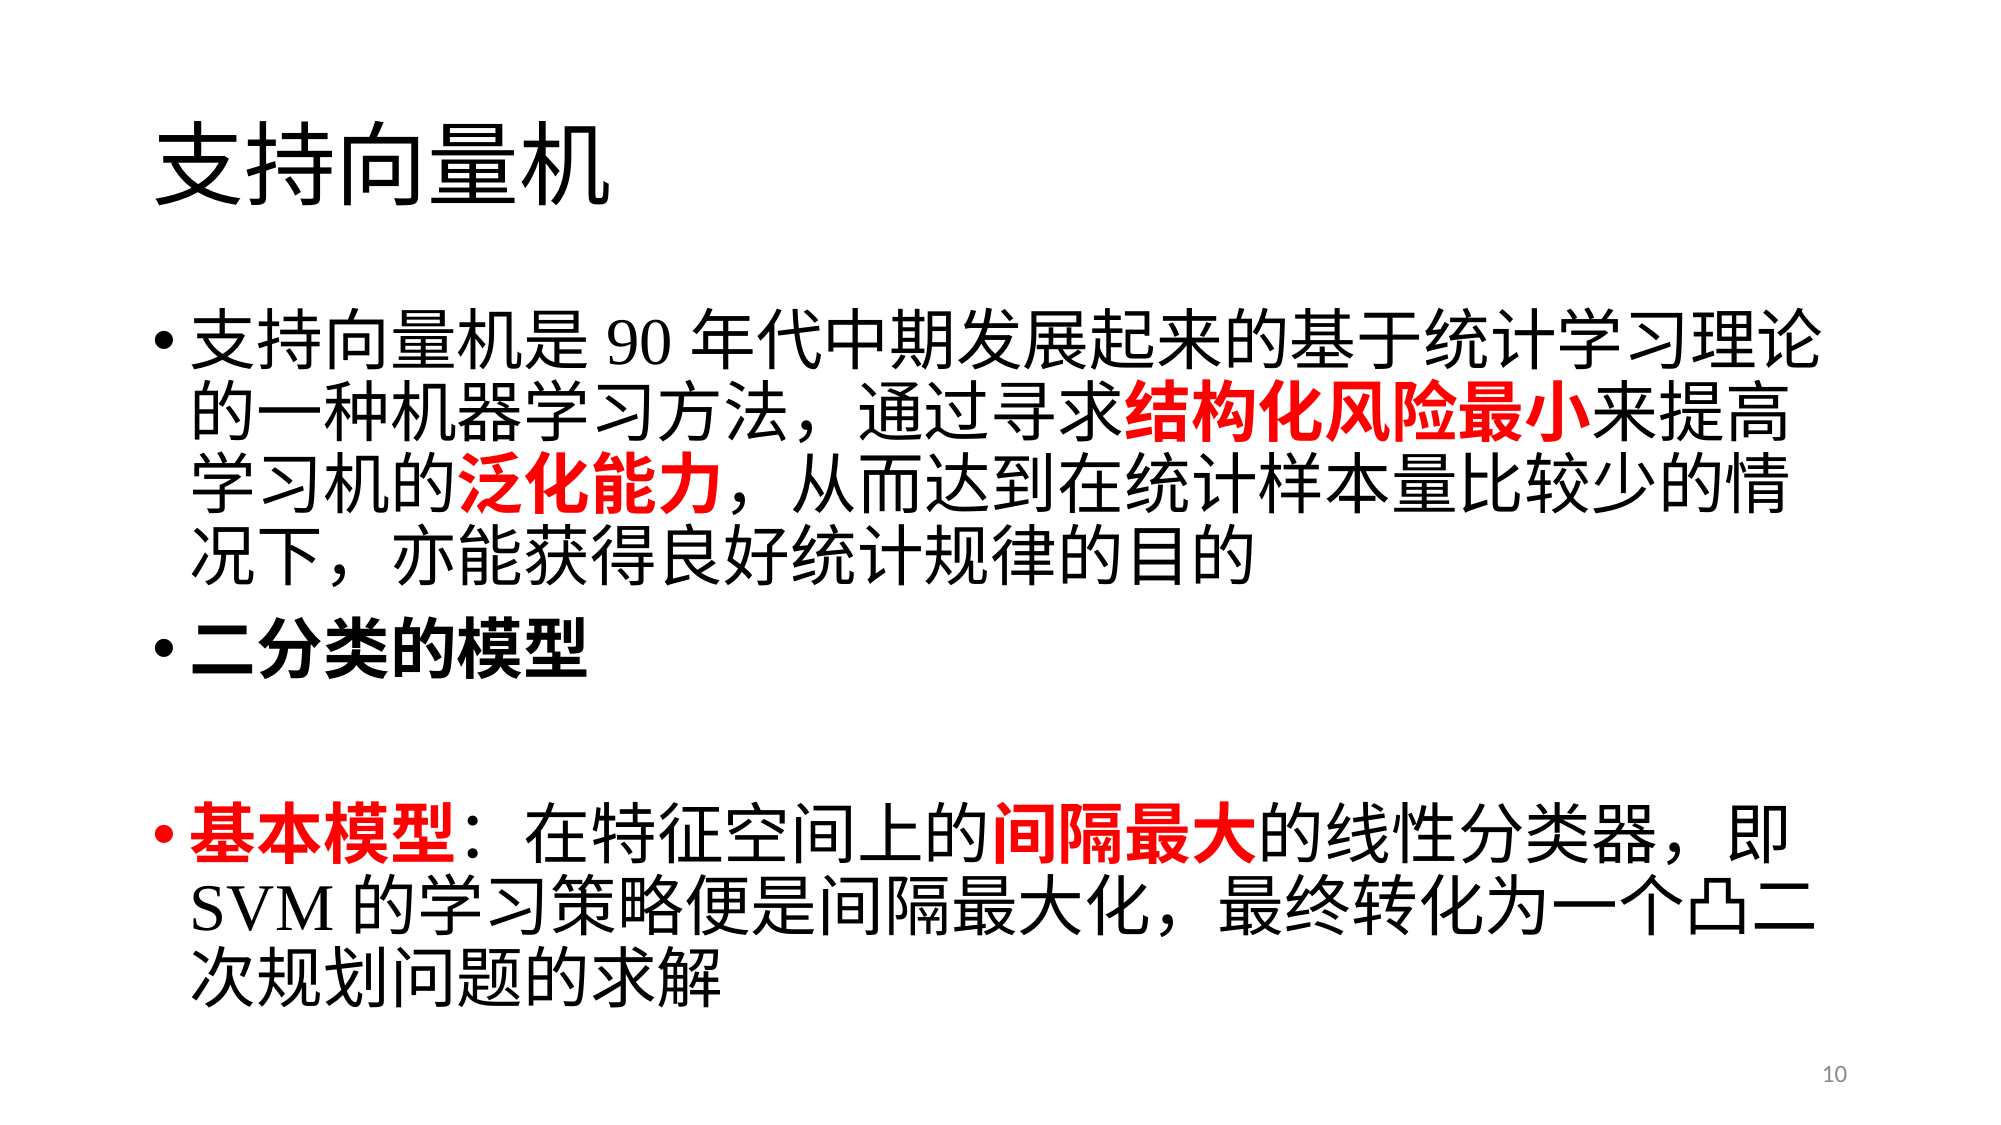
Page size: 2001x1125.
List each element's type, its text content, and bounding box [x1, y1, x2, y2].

title 支持向量机 [137, 59, 1863, 278]
slide_number 10 [1412, 1042, 1863, 1103]
